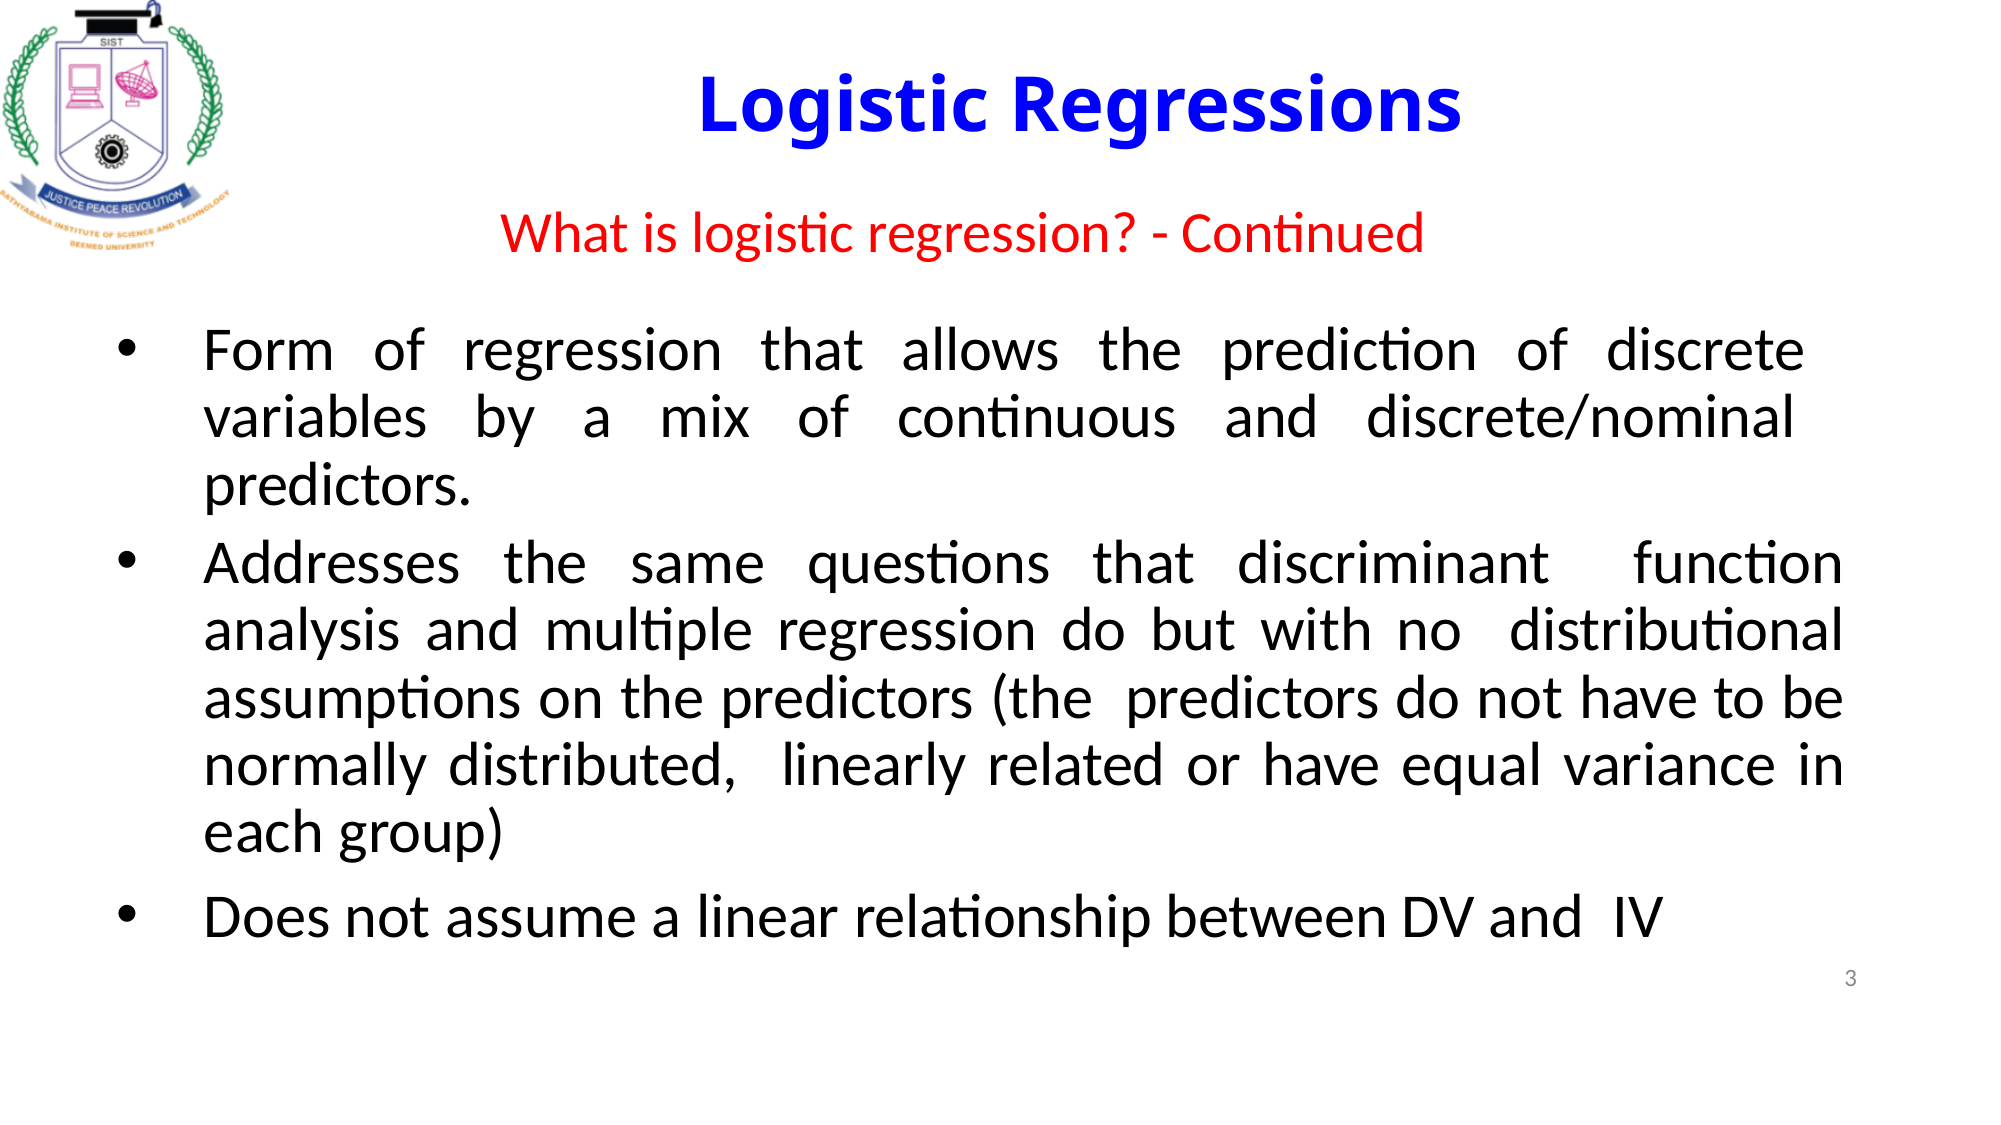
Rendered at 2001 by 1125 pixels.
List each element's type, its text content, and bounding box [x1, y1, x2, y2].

title Logistic Regressions [256, 53, 1943, 156]
picture [0, 0, 229, 250]
text_box What is logistic regression? - Continued [486, 187, 1487, 272]
text_box Form of regression that allows the prediction of discrete variables by a mix of continuous and discrete/nominal predictors. Addresses the same questions that discriminant function analysis and multiple regression do but with no distributional assumptions on the predictors (the predictors do not have to be normally distributed, linearly related or have equal variance in each group) Does not assume a linear relationship between DV and IV 3 [114, 306, 1858, 992]
